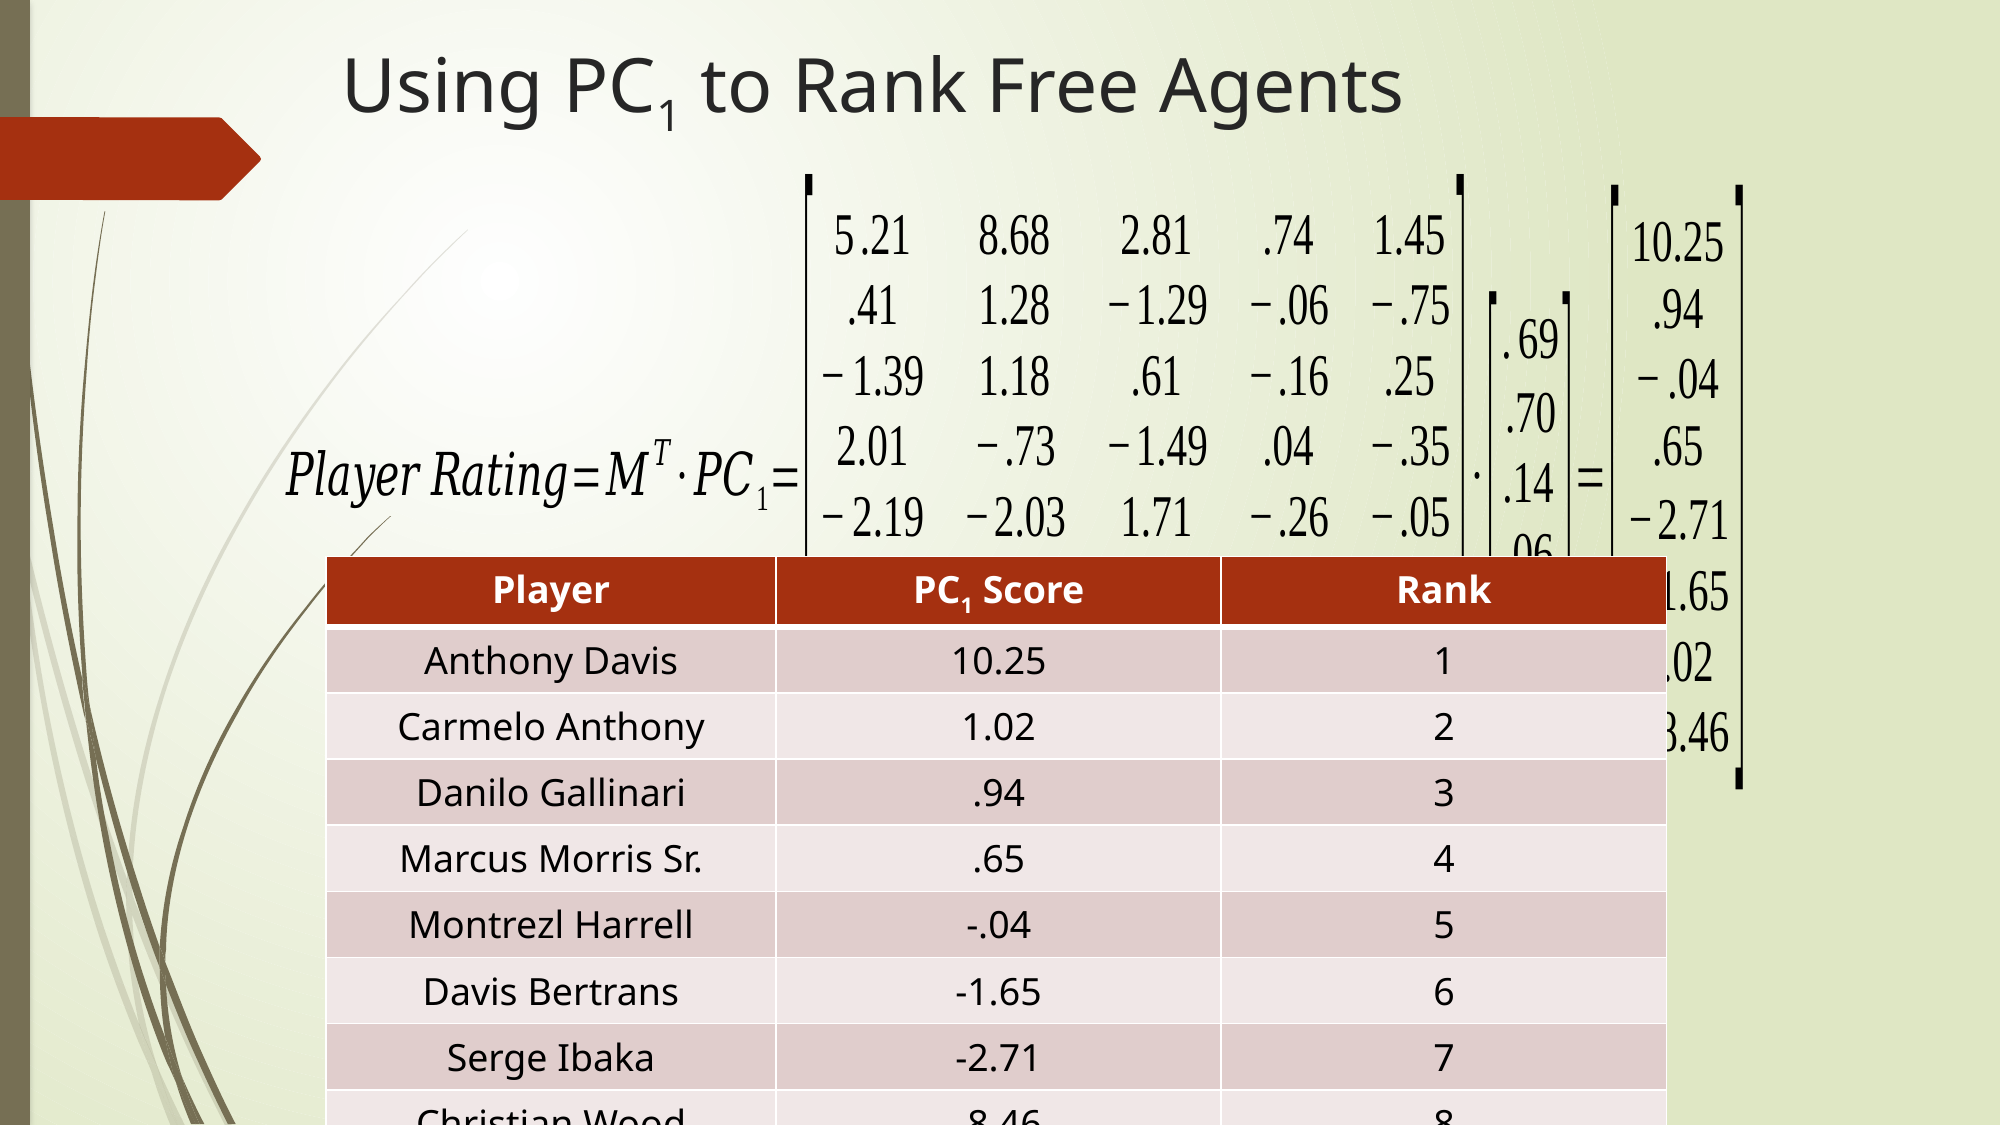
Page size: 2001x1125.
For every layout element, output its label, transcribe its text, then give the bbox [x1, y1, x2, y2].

table_cell 1 [1222, 630, 1666, 692]
table_cell 4 [1222, 826, 1666, 891]
table_cell 8 [1222, 1091, 1666, 1125]
table_header Player [327, 557, 775, 624]
table_cell Carmelo Anthony [327, 694, 775, 758]
table_cell -.04 [777, 892, 1220, 957]
table_header PC1 Score [777, 557, 1220, 624]
table_cell -2.71 [777, 1024, 1220, 1089]
table_cell Montrezl Harrell [327, 892, 775, 957]
table_cell 2 [1222, 694, 1666, 758]
table_cell -8.46 [777, 1091, 1220, 1125]
table_cell 6 [1222, 958, 1666, 1023]
table_cell -1.65 [777, 958, 1220, 1023]
table_cell 1.02 [777, 694, 1220, 758]
table_cell 10.25 [777, 630, 1220, 692]
table_cell Danilo Gallinari [327, 760, 775, 824]
table_cell 3 [1222, 760, 1666, 824]
table_cell .65 [777, 826, 1220, 891]
table_header Rank [1222, 557, 1666, 624]
table_cell 7 [1222, 1024, 1666, 1089]
title Using PC1 to Rank Free Agents [326, 29, 1789, 240]
table_cell Serge Ibaka [327, 1024, 775, 1089]
table_cell 5 [1222, 892, 1666, 957]
table_cell Christian Wood [327, 1091, 775, 1125]
table_cell .94 [777, 760, 1220, 824]
table_cell Davis Bertrans [327, 958, 775, 1023]
table_cell Marcus Morris Sr. [327, 826, 775, 891]
table_cell Anthony Davis [327, 630, 775, 692]
